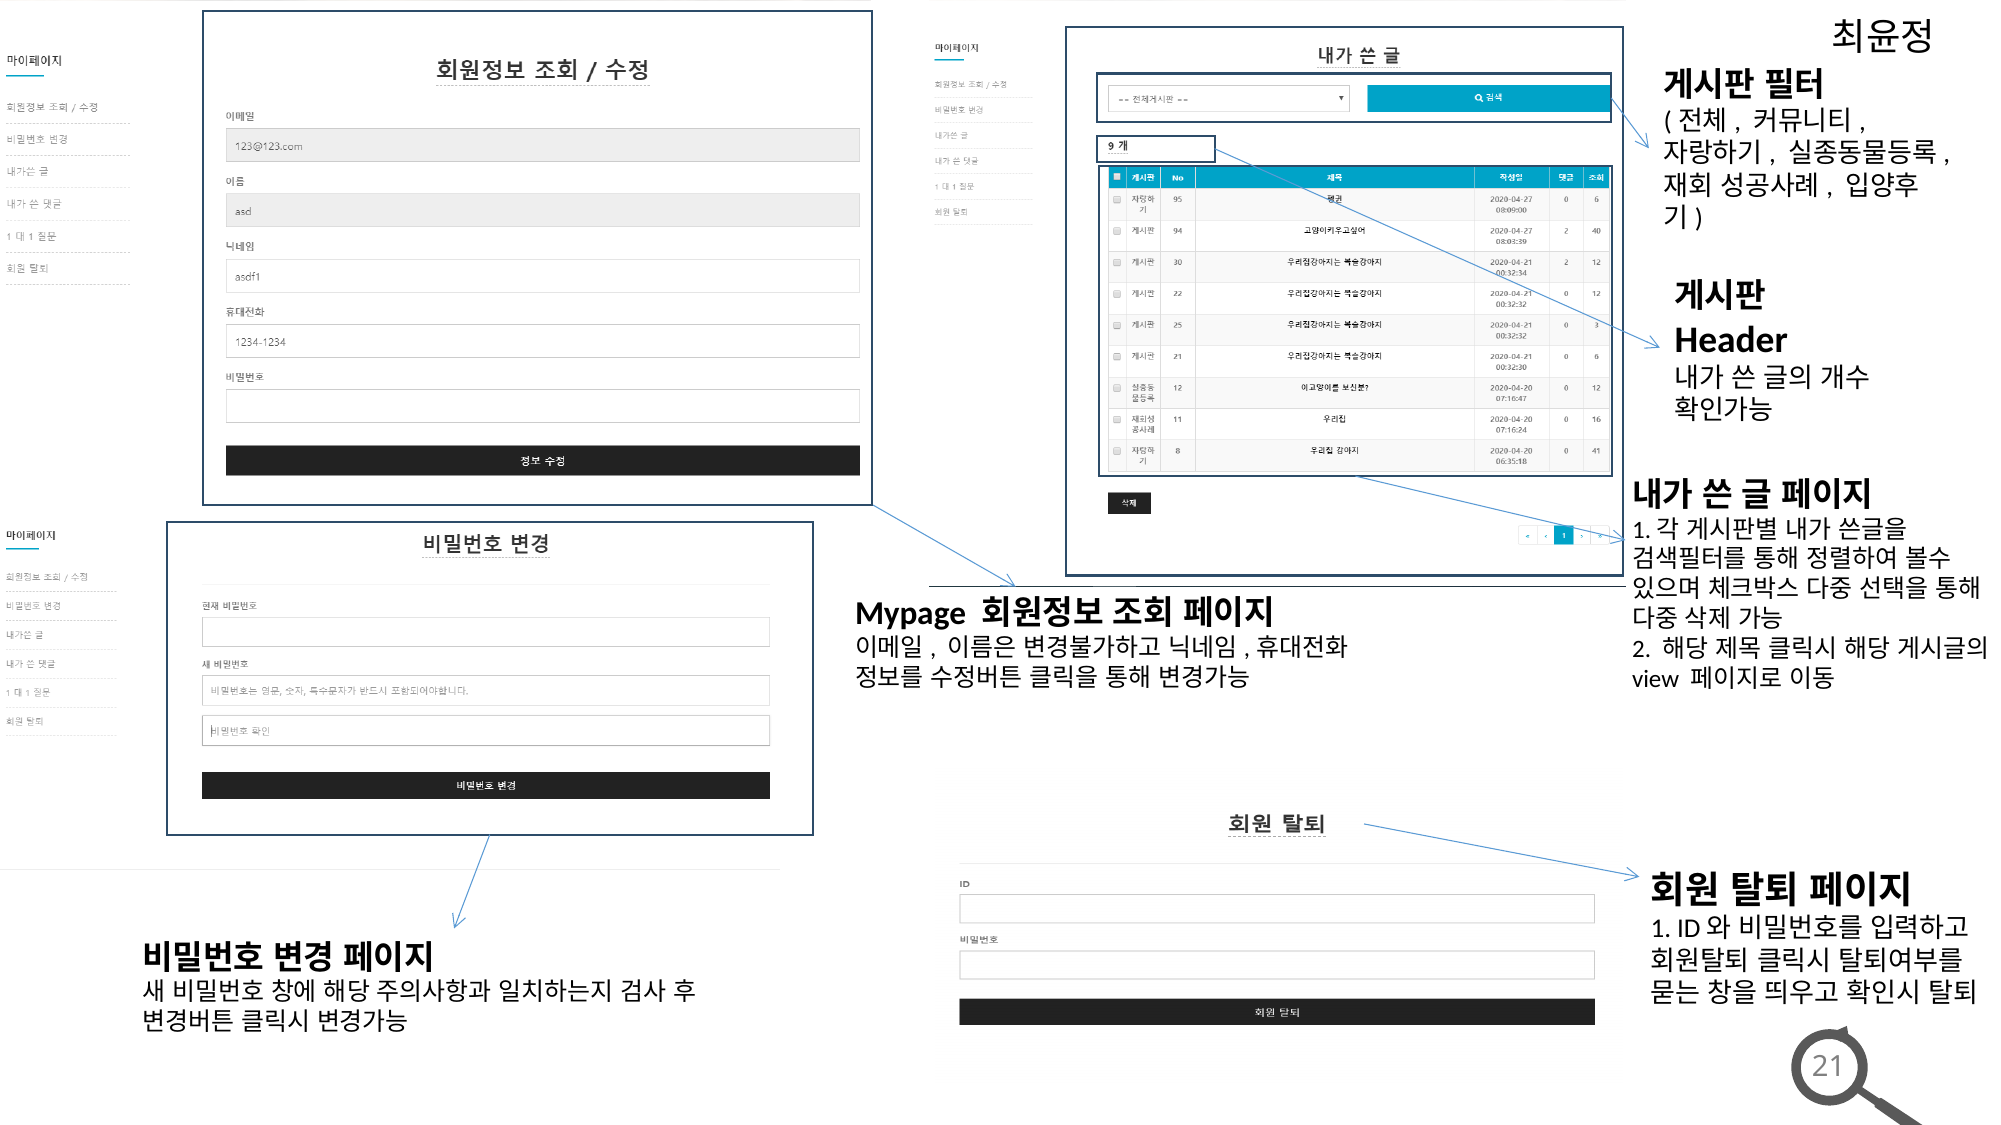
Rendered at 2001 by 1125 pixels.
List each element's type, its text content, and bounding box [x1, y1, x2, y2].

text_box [1603, 105, 1657, 143]
text_box 최윤정 [1816, 5, 2000, 65]
text_box 비밀번호 변경 페이지 새 비밀번호 창에 해당 주의사항과 일치하는지 검사 후 변경버튼 클릭시 변경가능 [127, 928, 781, 1043]
text_box Mypage 회원정보 조회 페이지 이메일, 이름은 변경불가하고 닉네임,휴대전화 정보를 수정버튼 클릭을 통해 변경가능 [840, 584, 1364, 699]
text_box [1364, 823, 1640, 877]
picture [0, 0, 871, 871]
picture [935, 765, 1623, 1083]
text_box 게시판 Header 내가 쓴 글의 개수 확인가능 [1659, 262, 1905, 433]
picture [929, 0, 1626, 587]
text_box 내가 쓴 글 페이지 1.각 게시판별 내가 쓴글을 검색필터를 통해 정렬하여 볼수 있으며 체크박스 다중 선택을 통해 다중 삭제 가능 2. 해당 제목 클릭시 해당 게시글의 view 페이지로 이동 [1617, 465, 2000, 701]
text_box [1355, 476, 1626, 541]
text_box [1214, 148, 1660, 349]
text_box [873, 505, 1016, 587]
text_box 게시판 필터 (전체, 커뮤니티,자랑하기, 실종동물등록,재회 성공사례, 입양후기) [1648, 55, 1963, 241]
text_box 회원 탈퇴 페이지 1. ID와 비밀번호를 입력하고 회원탈퇴 클릭시 탈퇴여부를 묻는 창을 띄우고 확인시 탈퇴 [1635, 858, 2000, 1016]
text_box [1782, 1019, 1919, 1125]
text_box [453, 834, 490, 929]
